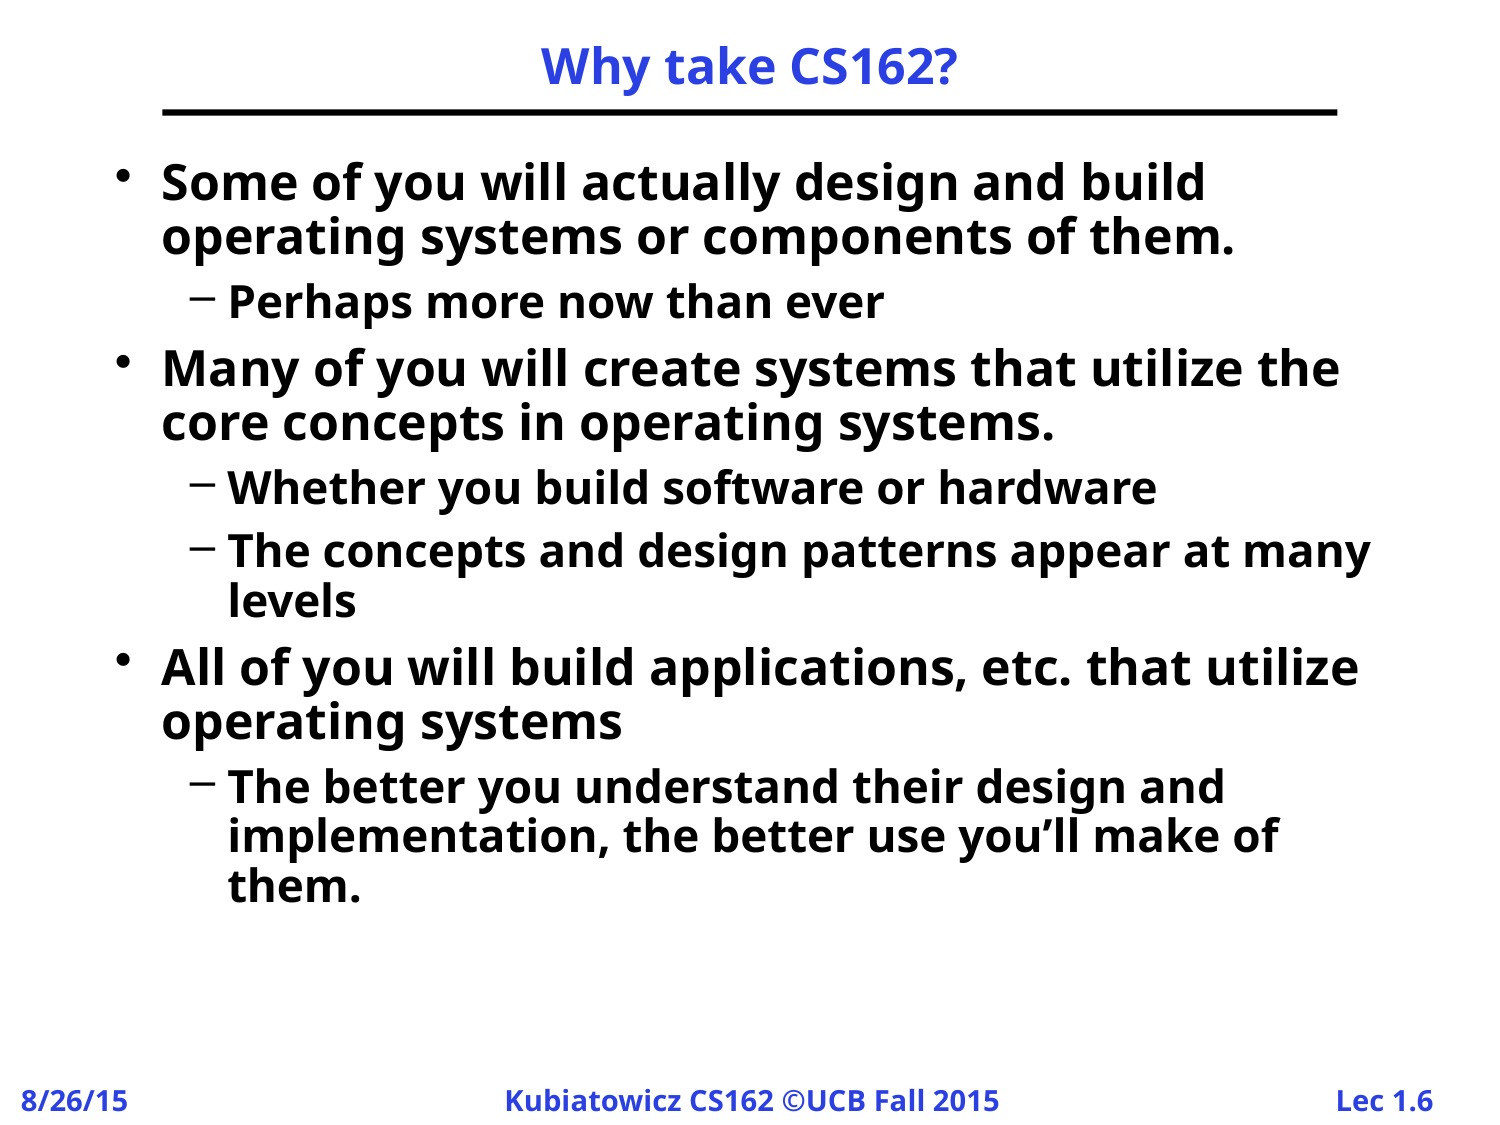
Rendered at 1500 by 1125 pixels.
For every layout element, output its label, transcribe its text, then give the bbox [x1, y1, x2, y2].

list Some of you will actually design and build operating systems or components of them. Perhaps more now than ever Many of you will create systems that utilize the core concepts in operating systems. Whether you build software or hardware The concepts and design patterns appear at many levels All of you will build applications, etc. that utilize operating systems The better you understand their design and implementation, the better use you’ll make of them. [99, 149, 1400, 988]
title Why take CS162? [162, 24, 1338, 113]
